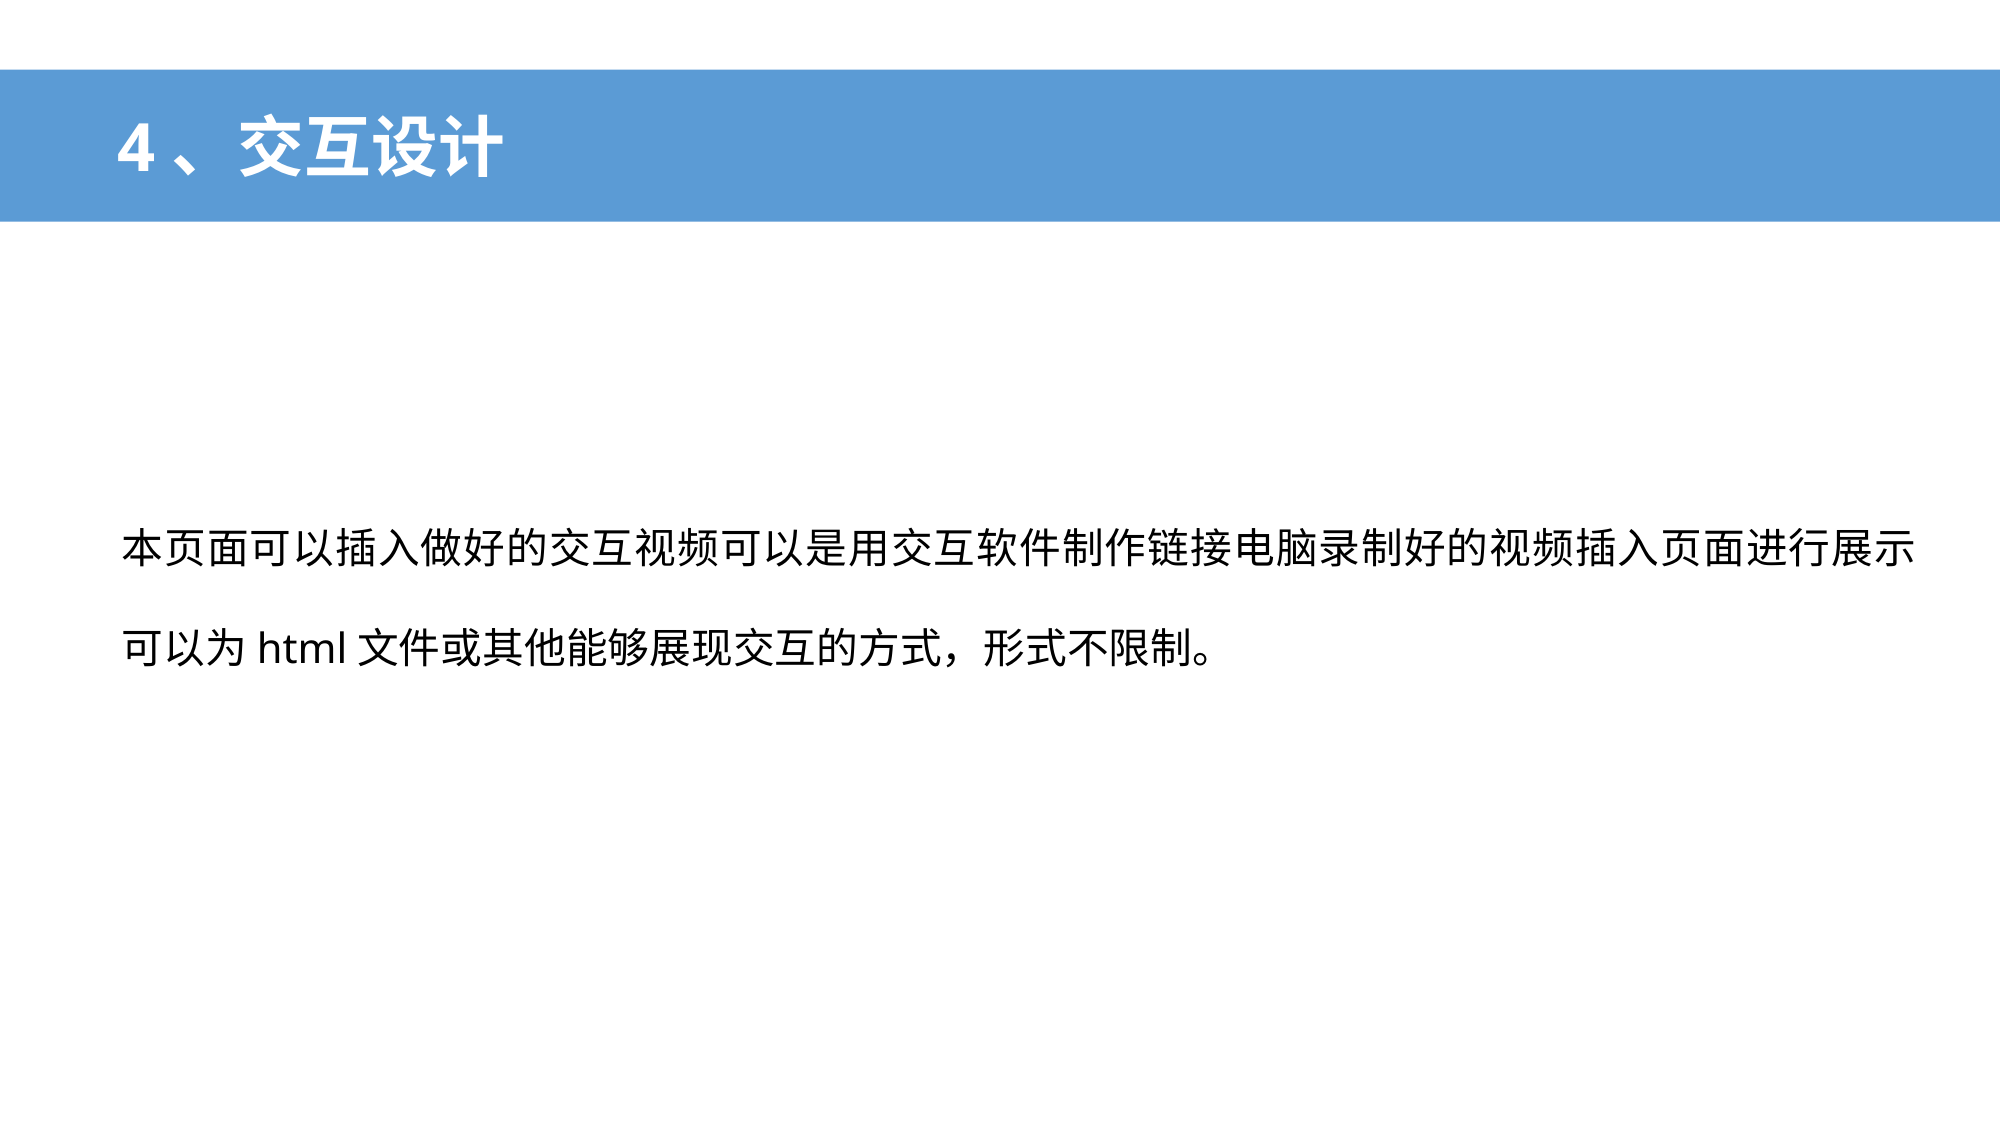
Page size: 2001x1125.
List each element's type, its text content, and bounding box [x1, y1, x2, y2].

text_box 本页面可以插入做好的交互视频可以是用交互软件制作链接电脑录制好的视频插入页面进行展示可以为html文件或其他能够展现交互的方式，形式不限制。 [106, 464, 1931, 680]
text_box [0, 69, 2000, 223]
text_box 4、交互设计 [102, 97, 520, 193]
